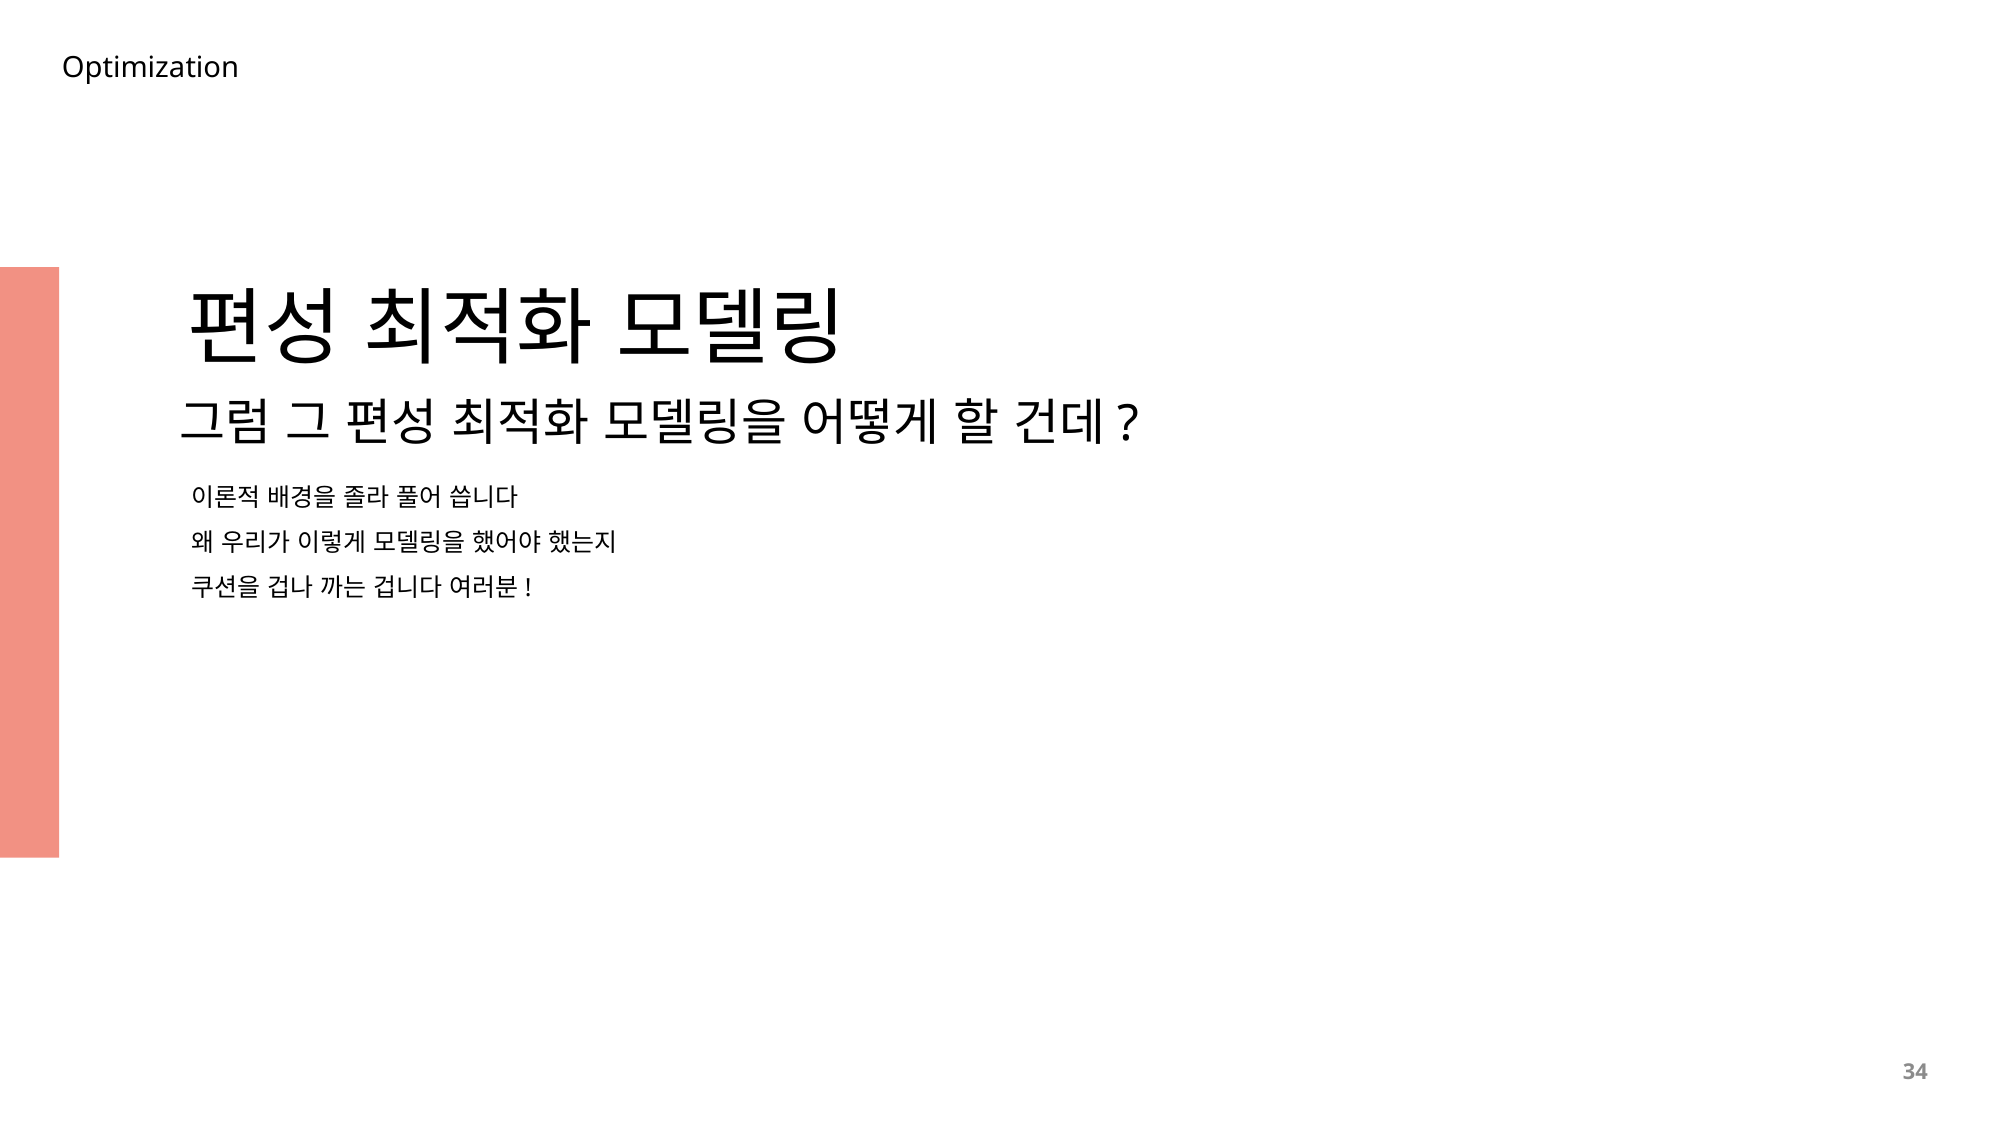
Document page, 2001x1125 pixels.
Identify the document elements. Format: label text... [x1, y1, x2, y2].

text_box 그럼 그 편성 최적화 모델링을 어떻게 할 건데? [164, 383, 1154, 458]
text_box 이론적 배경을 졸라 풀어 씁니다 왜 우리가 이렇게 모델링을 했어야 했는지 쿠션을 겁나 까는 겁니다 여러분! [177, 459, 633, 609]
text_box [0, 266, 60, 859]
slide_number 34 [1492, 1042, 1943, 1103]
text_box 편성 최적화 모델링 [172, 267, 861, 382]
text_box Optimization [47, 40, 255, 91]
